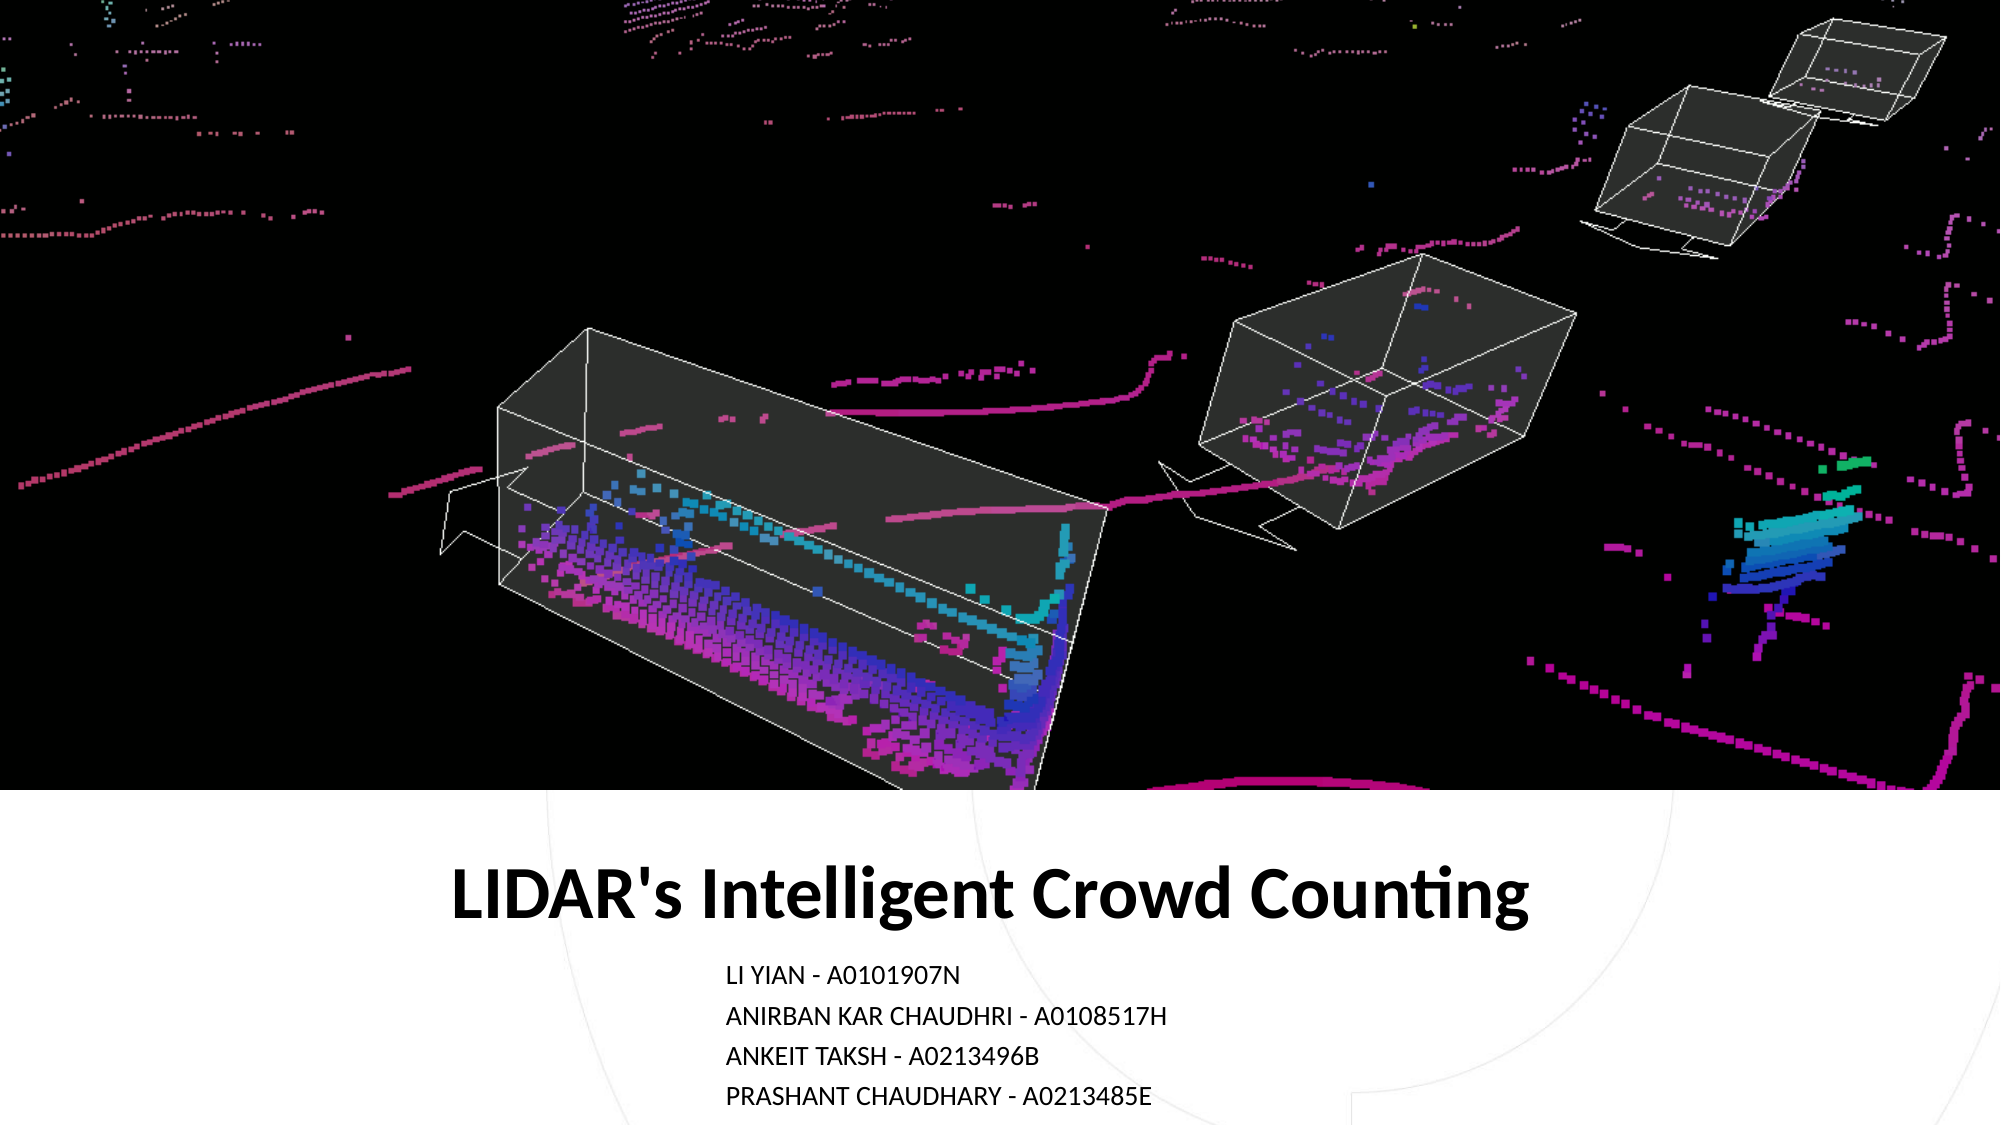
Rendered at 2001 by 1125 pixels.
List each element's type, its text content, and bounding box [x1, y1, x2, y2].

subtitle LI YIAN - A0101907N ANIRBAN KAR CHAUDHRI - A0108517H ANKEIT TAKSH - A0213496B PRASHANT CHAUDHARY - A0213485E [718, 942, 1290, 1121]
title LIDAR's Intelligent Crowd Counting [249, 828, 1750, 943]
picture [0, 0, 2001, 1125]
